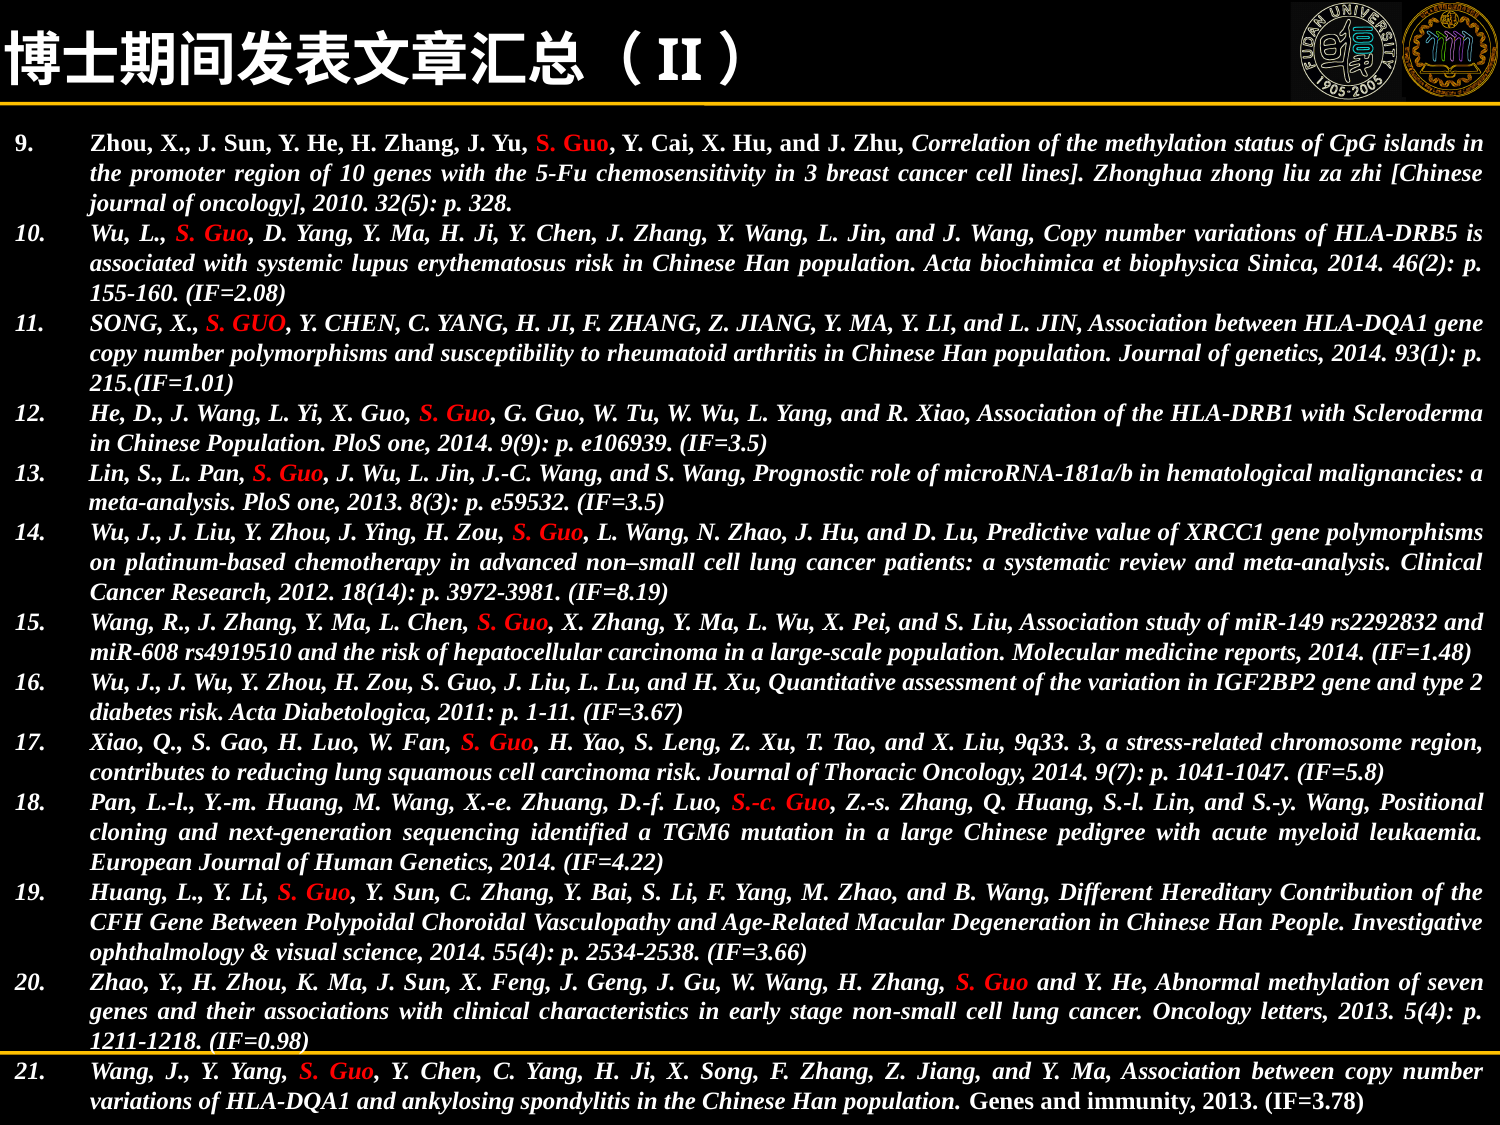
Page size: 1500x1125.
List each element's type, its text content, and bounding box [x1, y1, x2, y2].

picture [1290, 2, 1500, 101]
text_box 博士期间发表文章汇总（II） [0, 14, 791, 99]
text_box 9. Zhou, X., J. Sun, Y. He, H. Zhang, J. Yu, S. Guo, Y. Cai, X. Hu, and J. Zhu, Correlation of the methylation status of CpG islands in the promoter region of 10 genes with the 5-Fu chemosensitivity in 3 breast cancer cell lines]. Zhonghua zhong liu za zhi [Chinese journal of oncology], 2010. 32(5): p. 328. 10. Wu, L., S. Guo, D. Yang, Y. Ma, H. Ji, Y. Chen, J. Zhang, Y. Wang, L. Jin, and J. Wang, Copy number variations of HLA-DRB5 is associated with systemic lupus erythematosus risk in Chinese Han population. Acta biochimica et biophysica Sinica, 2014. 46(2): p. 155-160. (IF=2.08) 11. SONG, X., S. GUO, Y. CHEN, C. YANG, H. JI, F. ZHANG, Z. JIANG, Y. MA, Y. LI, and L. JIN, Association between HLA-DQA1 gene copy number polymorphisms and susceptibility to rheumatoid arthritis in Chinese Han population. Journal of genetics, 2014. 93(1): p. 215.(IF=1.01) 12. He, D., J. Wang, L. Yi, X. Guo, S. Guo, G. Guo, W. Tu, W. Wu, L. Yang, and R. Xiao, Association of the HLA-DRB1 with Scleroderma in Chinese Population. PloS one, 2014. 9(9): p. e106939. (IF=3.5) 13. Lin, S., L. Pan, S. Guo, J. Wu, L. Jin, J.-C. Wang, and S. Wang, Prognostic role of microRNA-181a/b in hematological malignancies: a meta-analysis. PloS one, 2013. 8(3): p. e59532. (IF=3.5) 14. Wu, J., J. Liu, Y. Zhou, J. Ying, H. Zou, S. Guo, L. Wang, N. Zhao, J. Hu, and D. Lu, Predictive value of XRCC1 gene polymorphisms on platinum-based chemotherapy in advanced non–small cell lung cancer patients: a systematic review and meta-analysis. Clinical Cancer Research, 2012. 18(14): p. 3972-3981. (IF=8.19) 15. Wang, R., J. Zhang, Y. Ma, L. Chen, S. Guo, X. Zhang, Y. Ma, L. Wu, X. Pei, and S. Liu, Association study of miR‑149 rs2292832 and miR‑608 rs4919510 and the risk of hepatocellular carcinoma in a large‑scale population. Molecular medicine reports, 2014. (IF=1.48) 16. Wu, J., J. Wu, Y. Zhou, H. Zou, S. Guo, J. Liu, L. Lu, and H. Xu, Quantitative assessment of the variation in IGF2BP2 gene and type 2 diabetes risk. Acta Diabetologica, 2011: p. 1-11. (IF=3.67) 17. Xiao, Q., S. Gao, H. Luo, W. Fan, S. Guo, H. Yao, S. Leng, Z. Xu, T. Tao, and X. Liu, 9q33. 3, a stress-related chromosome region, contributes to reducing lung squamous cell carcinoma risk. Journal of Thoracic Oncology, 2014. 9(7): p. 1041-1047. (IF=5.8) 18. Pan, L.-l., Y.-m. Huang, M. Wang, X.-e. Zhuang, D.-f. Luo, S.-c. Guo, Z.-s. Zhang, Q. Huang, S.-l. Lin, and S.-y. Wang, Positional cloning and next-generation sequencing identified a TGM6 mutation in a large Chinese pedigree with acute myeloid leukaemia. European Journal of Human Genetics, 2014. (IF=4.22) 19. Huang, L., Y. Li, S. Guo, Y. Sun, C. Zhang, Y. Bai, S. Li, F. Yang, M. Zhao, and B. Wang, Different Hereditary Contribution of the CFH Gene Between Polypoidal Choroidal Vasculopathy and Age-Related Macular Degeneration in Chinese Han People. Investigative ophthalmology & visual science, 2014. 55(4): p. 2534-2538. (IF=3.66) 20. Zhao, Y., H. Zhou, K. Ma, J. Sun, X. Feng, J. Geng, J. Gu, W. Wang, H. Zhang, S. Guo and Y. He, Abnormal methylation of seven genes and their associations with clinical characteristics in early stage non-small cell lung cancer. Oncology letters, 2013. 5(4): p. 1211-1218. (IF=0.98) 21. Wang, J., Y. Yang, S. Guo, Y. Chen, C. Yang, H. Ji, X. Song, F. Zhang, Z. Jiang, and Y. Ma, Association between copy number variations of HLA-DQA1 and ankylosing spondylitis in the Chinese Han population. Genes and immunity, 2013. (IF=3.78) [0, 119, 1500, 1122]
